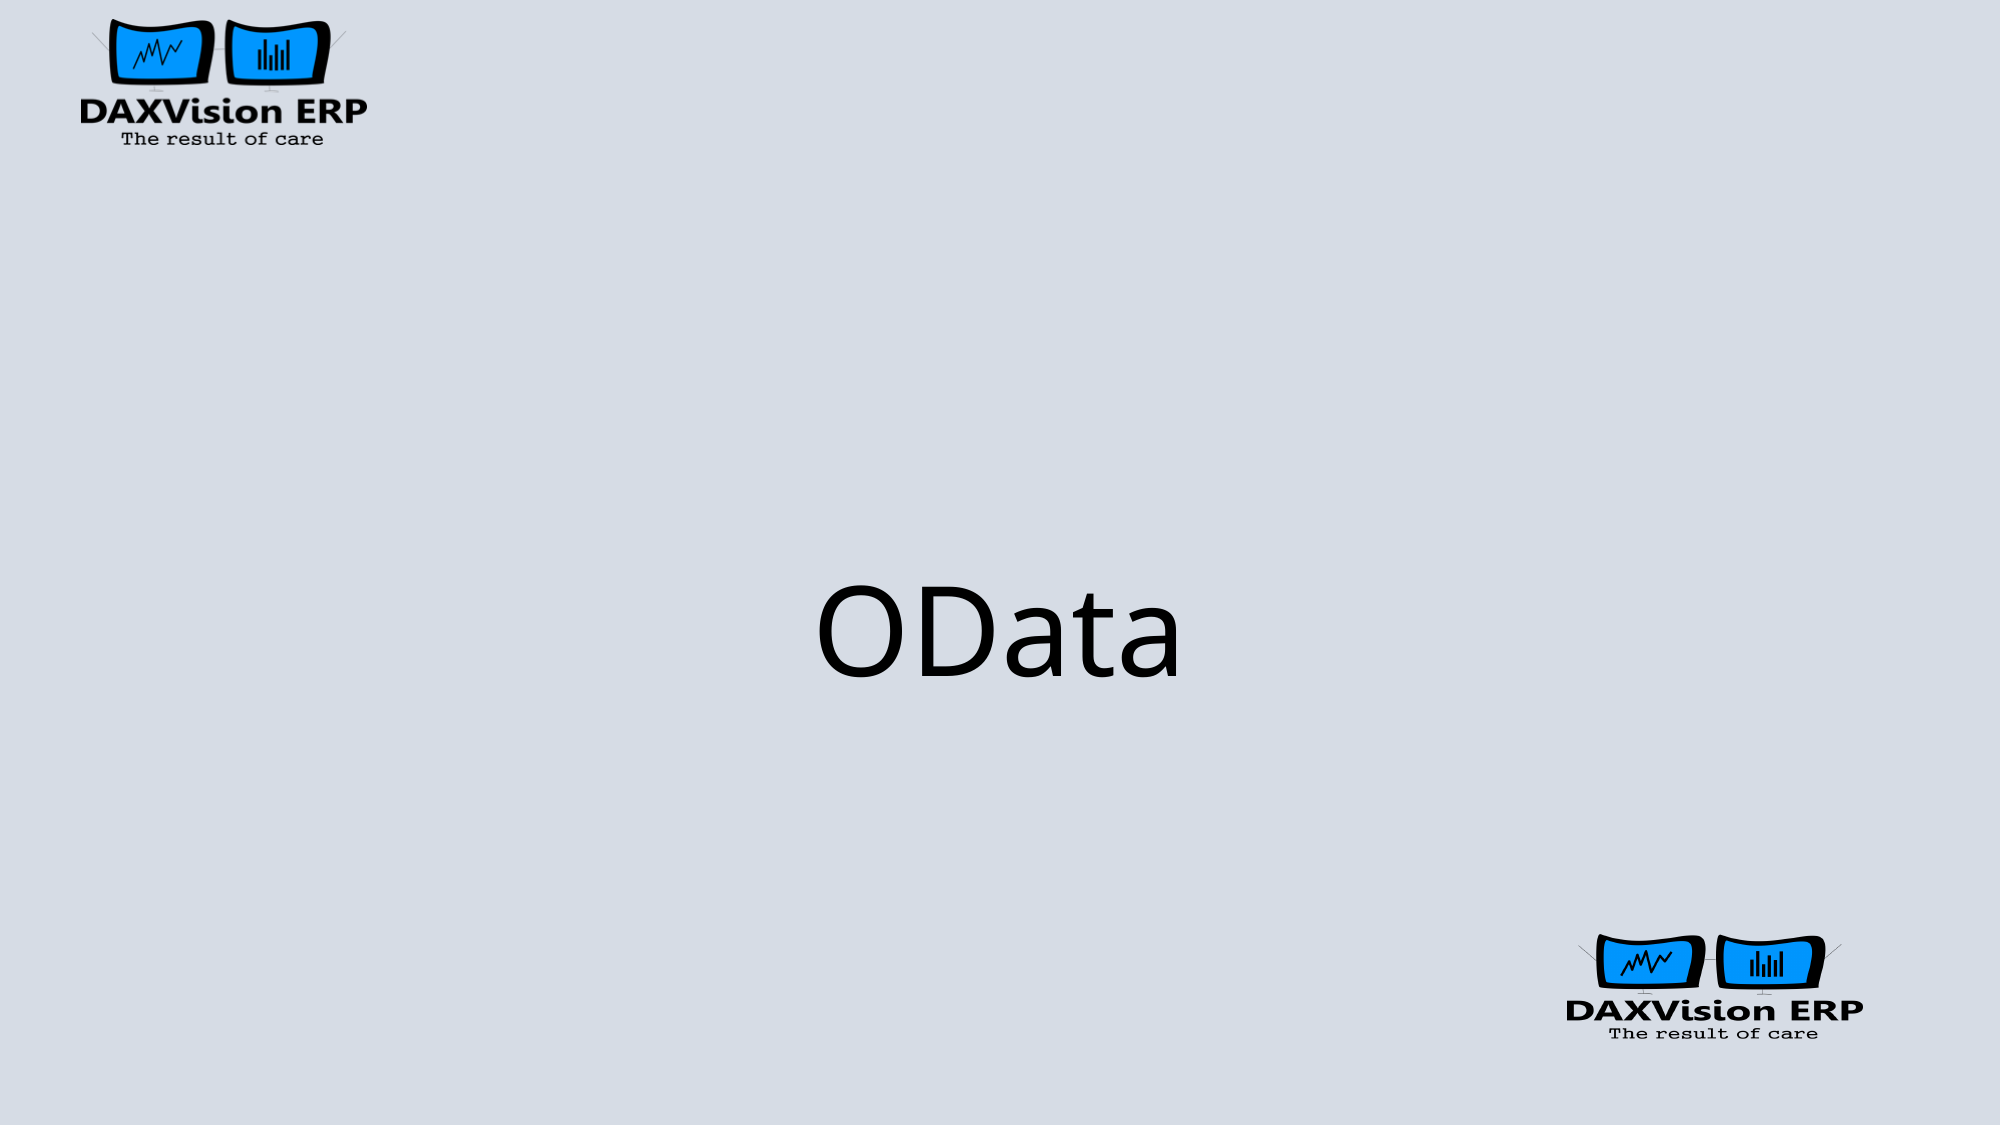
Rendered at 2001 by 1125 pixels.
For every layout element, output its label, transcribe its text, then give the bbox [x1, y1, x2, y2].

title OData [249, 319, 1750, 712]
picture [81, 19, 367, 145]
picture [1567, 925, 1863, 1103]
